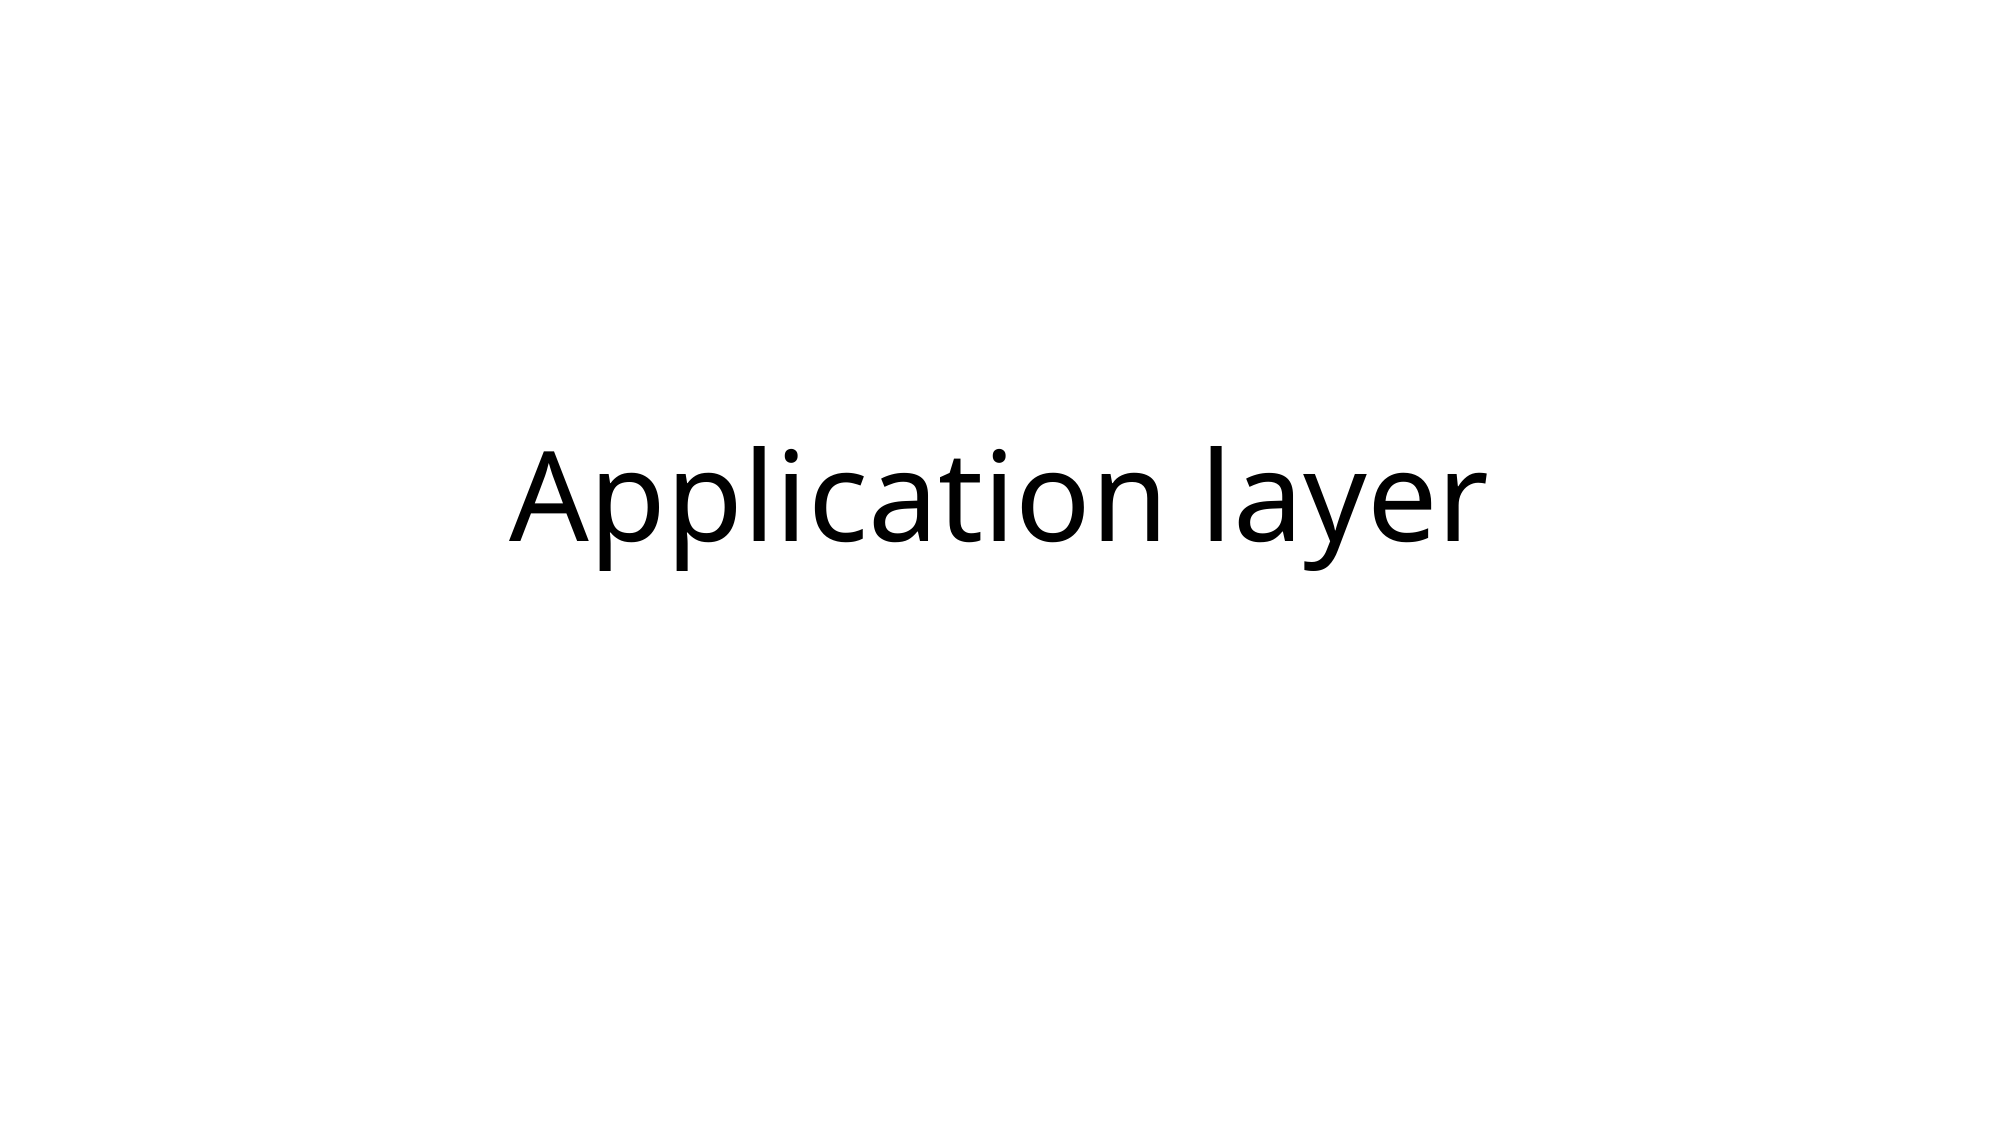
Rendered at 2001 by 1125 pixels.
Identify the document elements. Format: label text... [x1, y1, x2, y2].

title Application layer [249, 184, 1750, 576]
